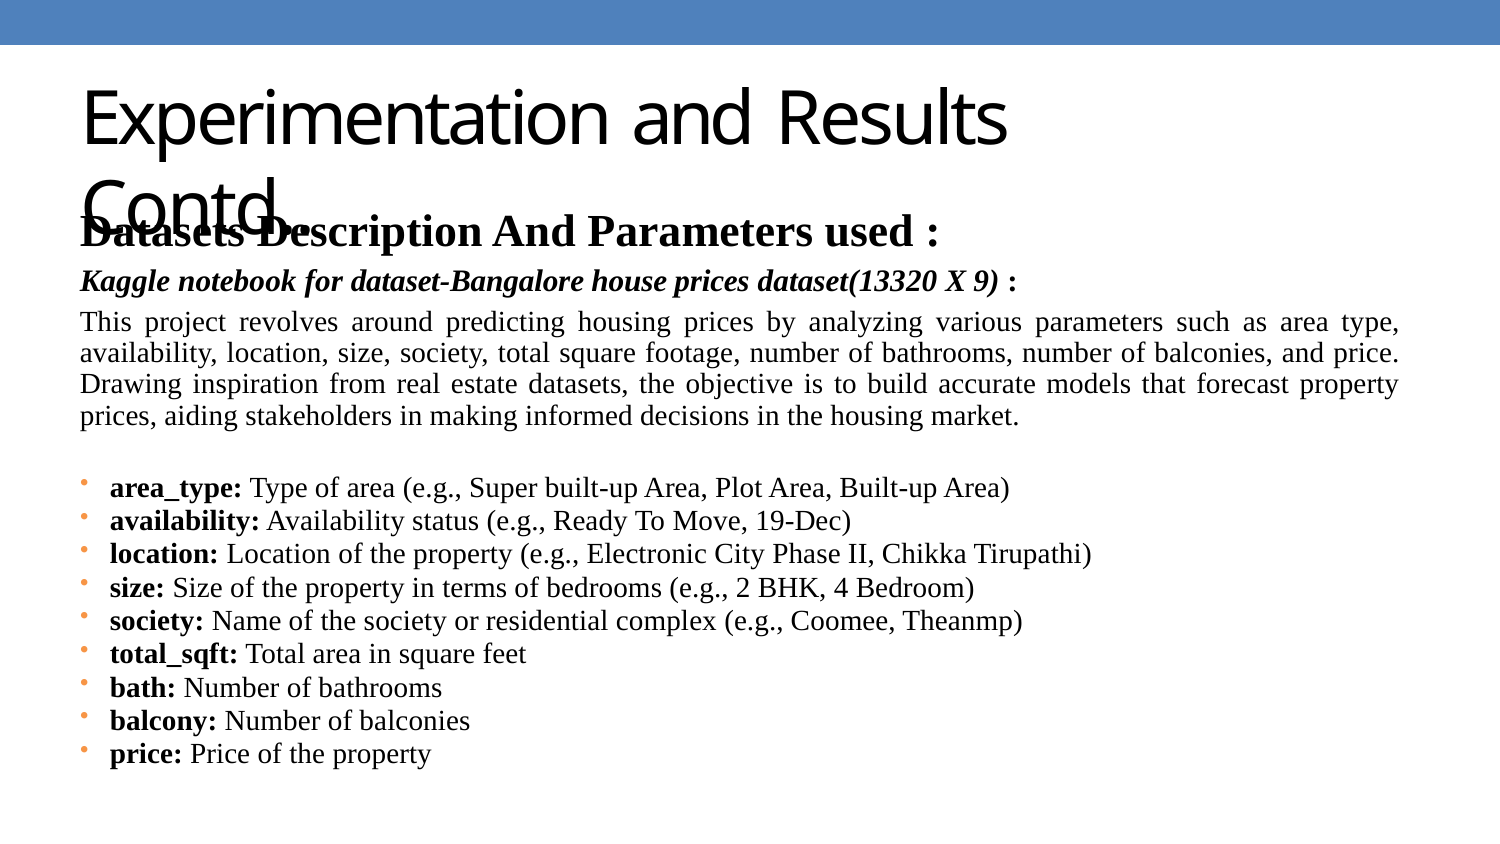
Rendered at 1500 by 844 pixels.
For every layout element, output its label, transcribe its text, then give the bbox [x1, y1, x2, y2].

title Experimentation and Results Contd.. [77, 67, 1201, 192]
text_box Datasets Description And Parameters used : Kaggle notebook for dataset-Bangalore house prices dataset(13320 X 9) : This project revolves around predicting housing prices by analyzing various parameters such as area type, availability, location, size, society, total square footage, number of bathrooms, number of balconies, and price. Drawing inspiration from real estate datasets, the objective is to build accurate models that forecast property prices, aiding stakeholders in making informed decisions in the housing market. area_type: Type of area (e.g., Super built-up Area, Plot Area, Built-up Area) availability: Availability status (e.g., Ready To Move, 19-Dec) location: Location of the property (e.g., Electronic City Phase II, Chikka Tirupathi) size: Size of the property in terms of bedrooms (e.g., 2 BHK, 4 Bedroom) society: Name of the society or residential complex (e.g., Coomee, Theanmp) total_sqft: Total area in square feet bath: Number of bathrooms balcony: Number of balconies price: Price of the property [77, 192, 1402, 770]
